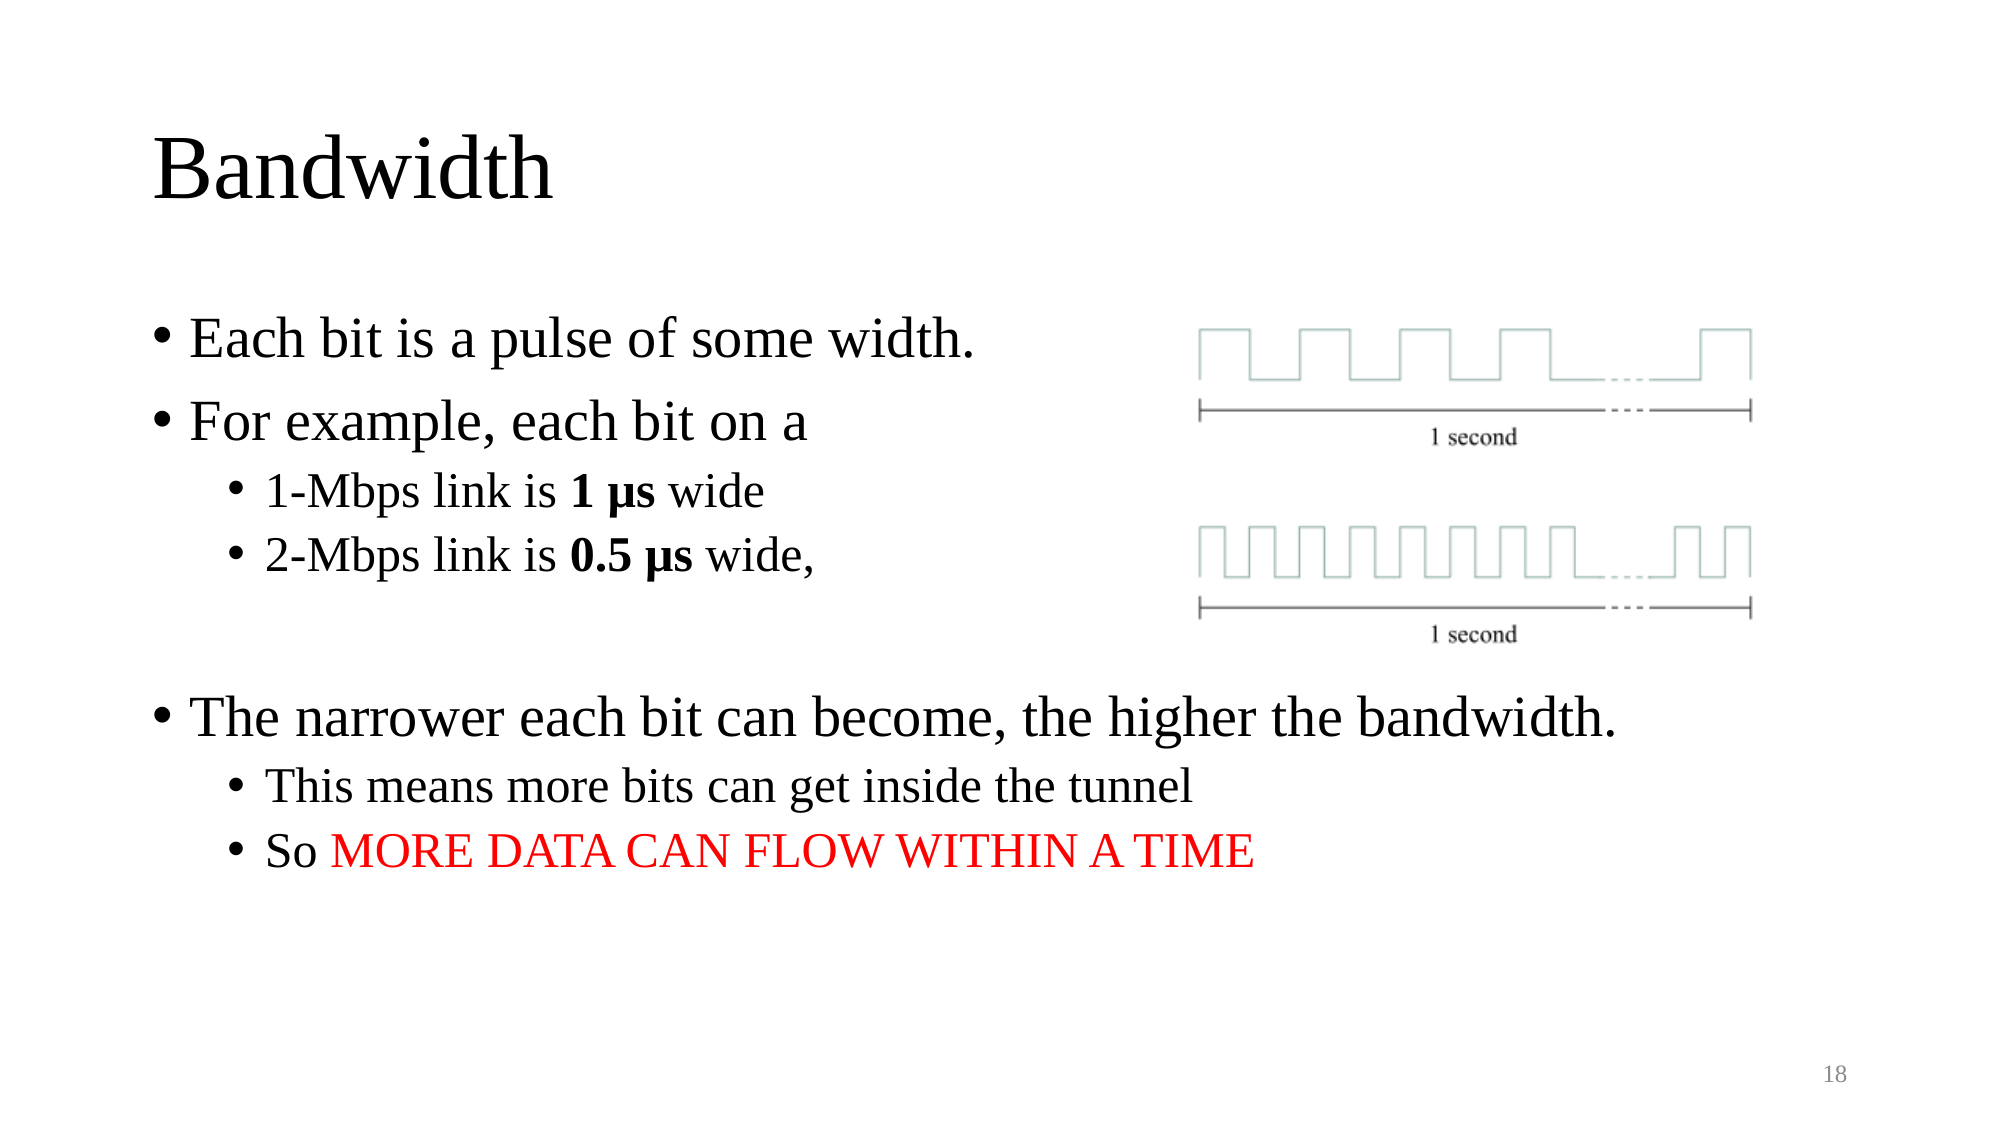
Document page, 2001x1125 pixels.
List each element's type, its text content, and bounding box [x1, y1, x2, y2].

title Bandwidth [137, 59, 1863, 278]
picture [1191, 299, 1792, 664]
list Each bit is a pulse of some width. For example, each bit on a 1-Mbps link is 1 µs wide 2-Mbps link is 0.5 µs wide, The narrower each bit can become, the higher the bandwidth. This means more bits can get inside the tunnel So MORE DATA CAN FLOW WITHIN A TIME [137, 299, 1863, 1014]
slide_number 18 [1412, 1042, 1863, 1103]
